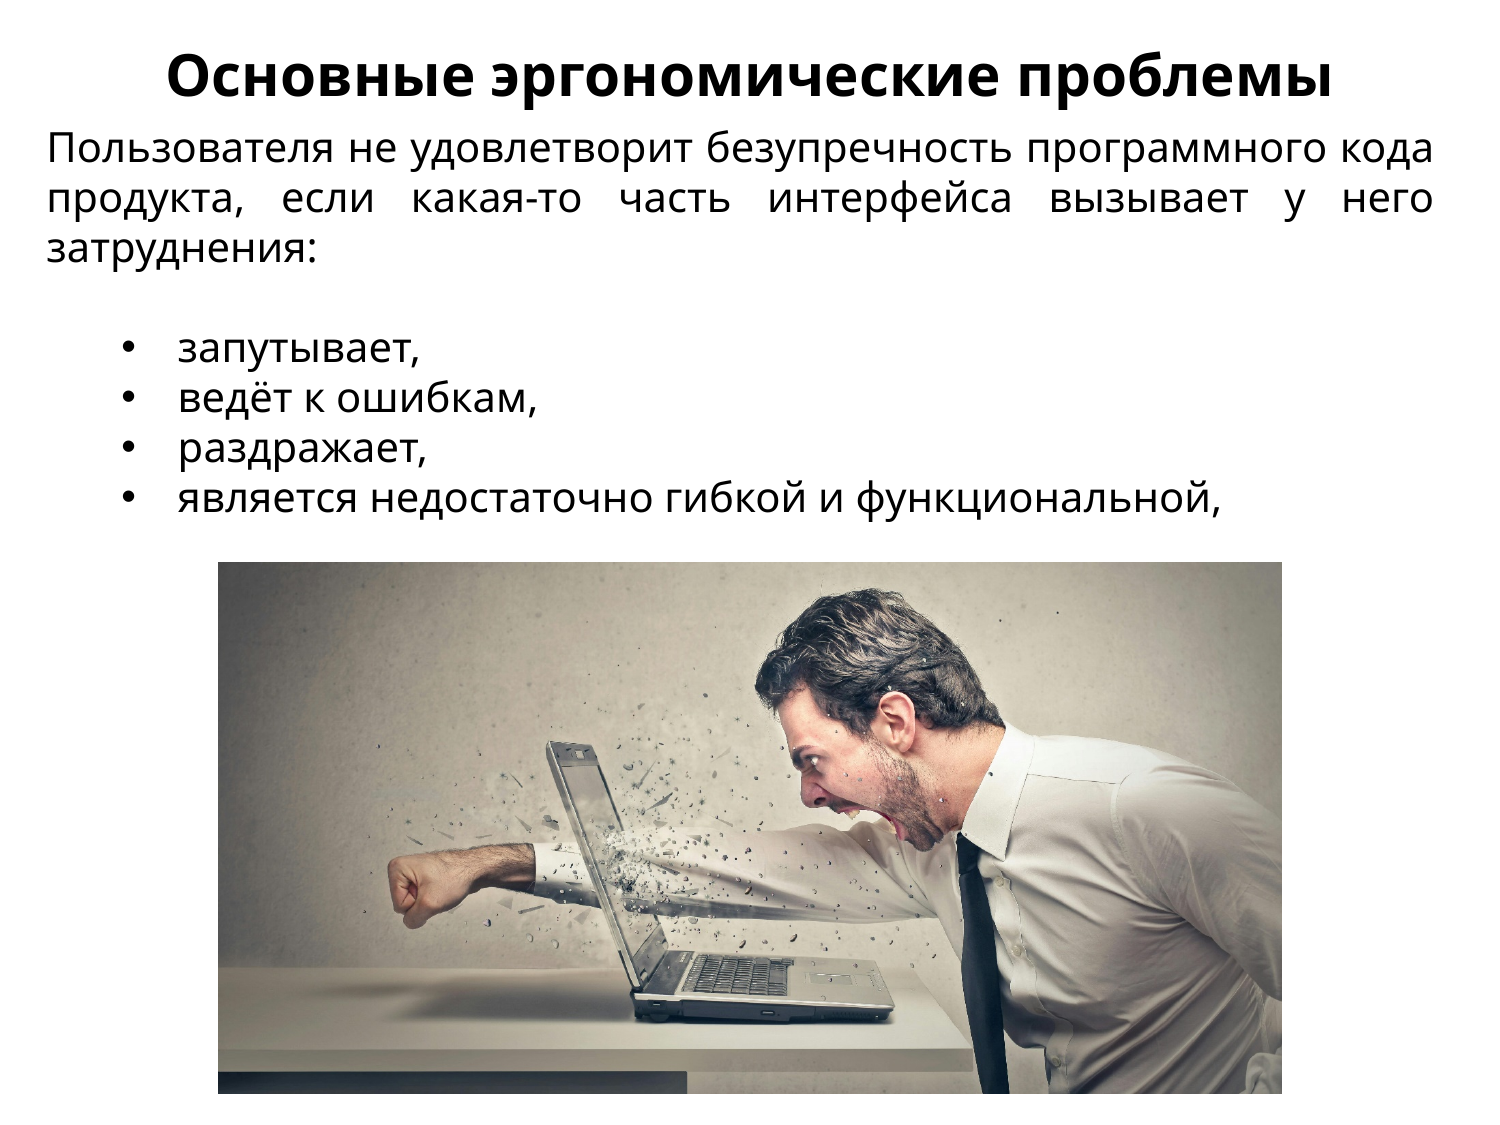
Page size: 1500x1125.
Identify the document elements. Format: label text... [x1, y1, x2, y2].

text_box Основные эргономические проблемы [17, 30, 1483, 116]
text_box Пользователя не удовлетворит безупречность программного кода продукта, если какая-то часть интерфейса вызывает у него затруднения: запутывает, ведёт к ошибкам, раздражает, яв­ляется недостаточно гибкой и функциональной, [31, 113, 1450, 529]
picture [218, 562, 1282, 1095]
